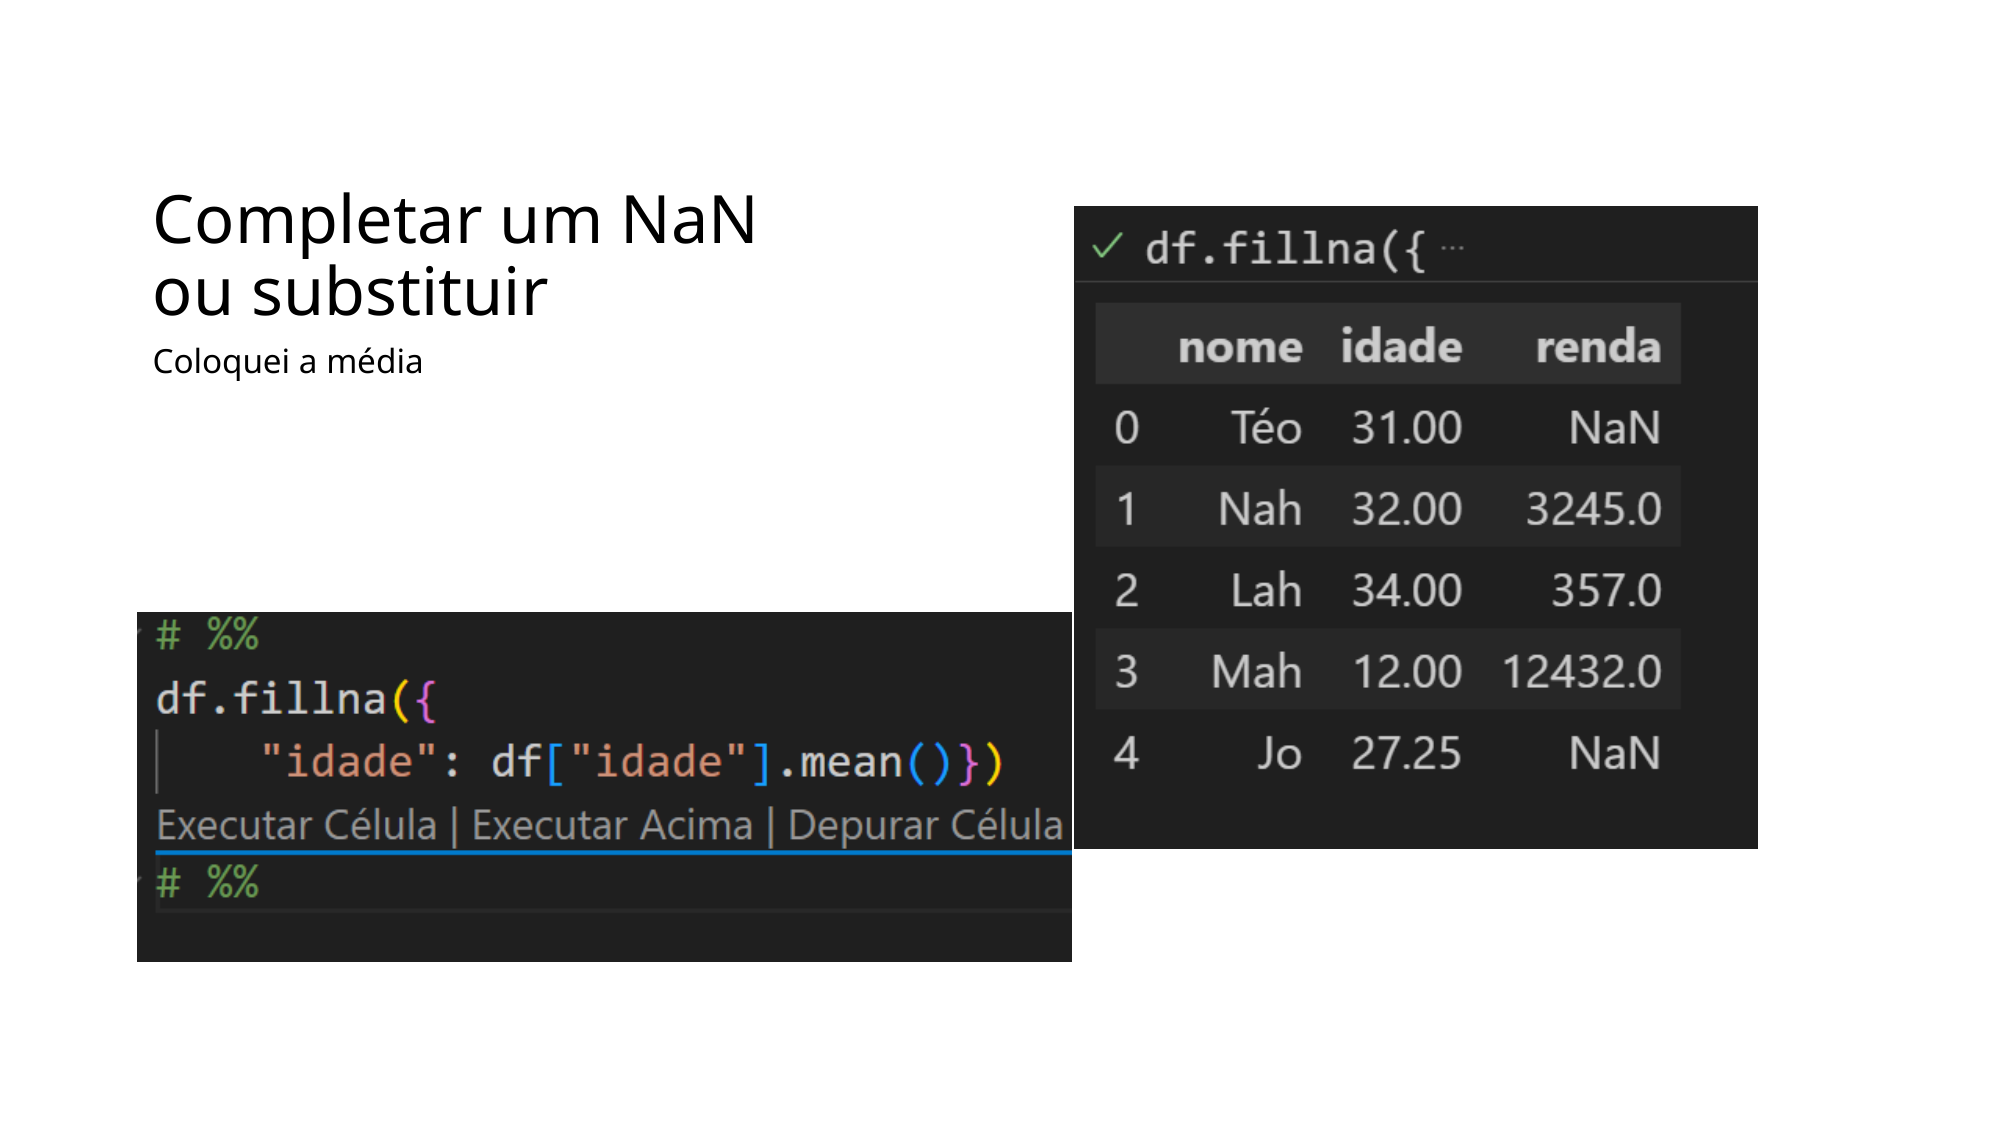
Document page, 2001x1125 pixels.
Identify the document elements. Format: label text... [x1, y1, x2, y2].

picture [1074, 205, 1759, 849]
list Coloquei a média [137, 337, 783, 612]
title Completar um NaN ou substituir [137, 75, 783, 337]
picture [136, 612, 1073, 962]
